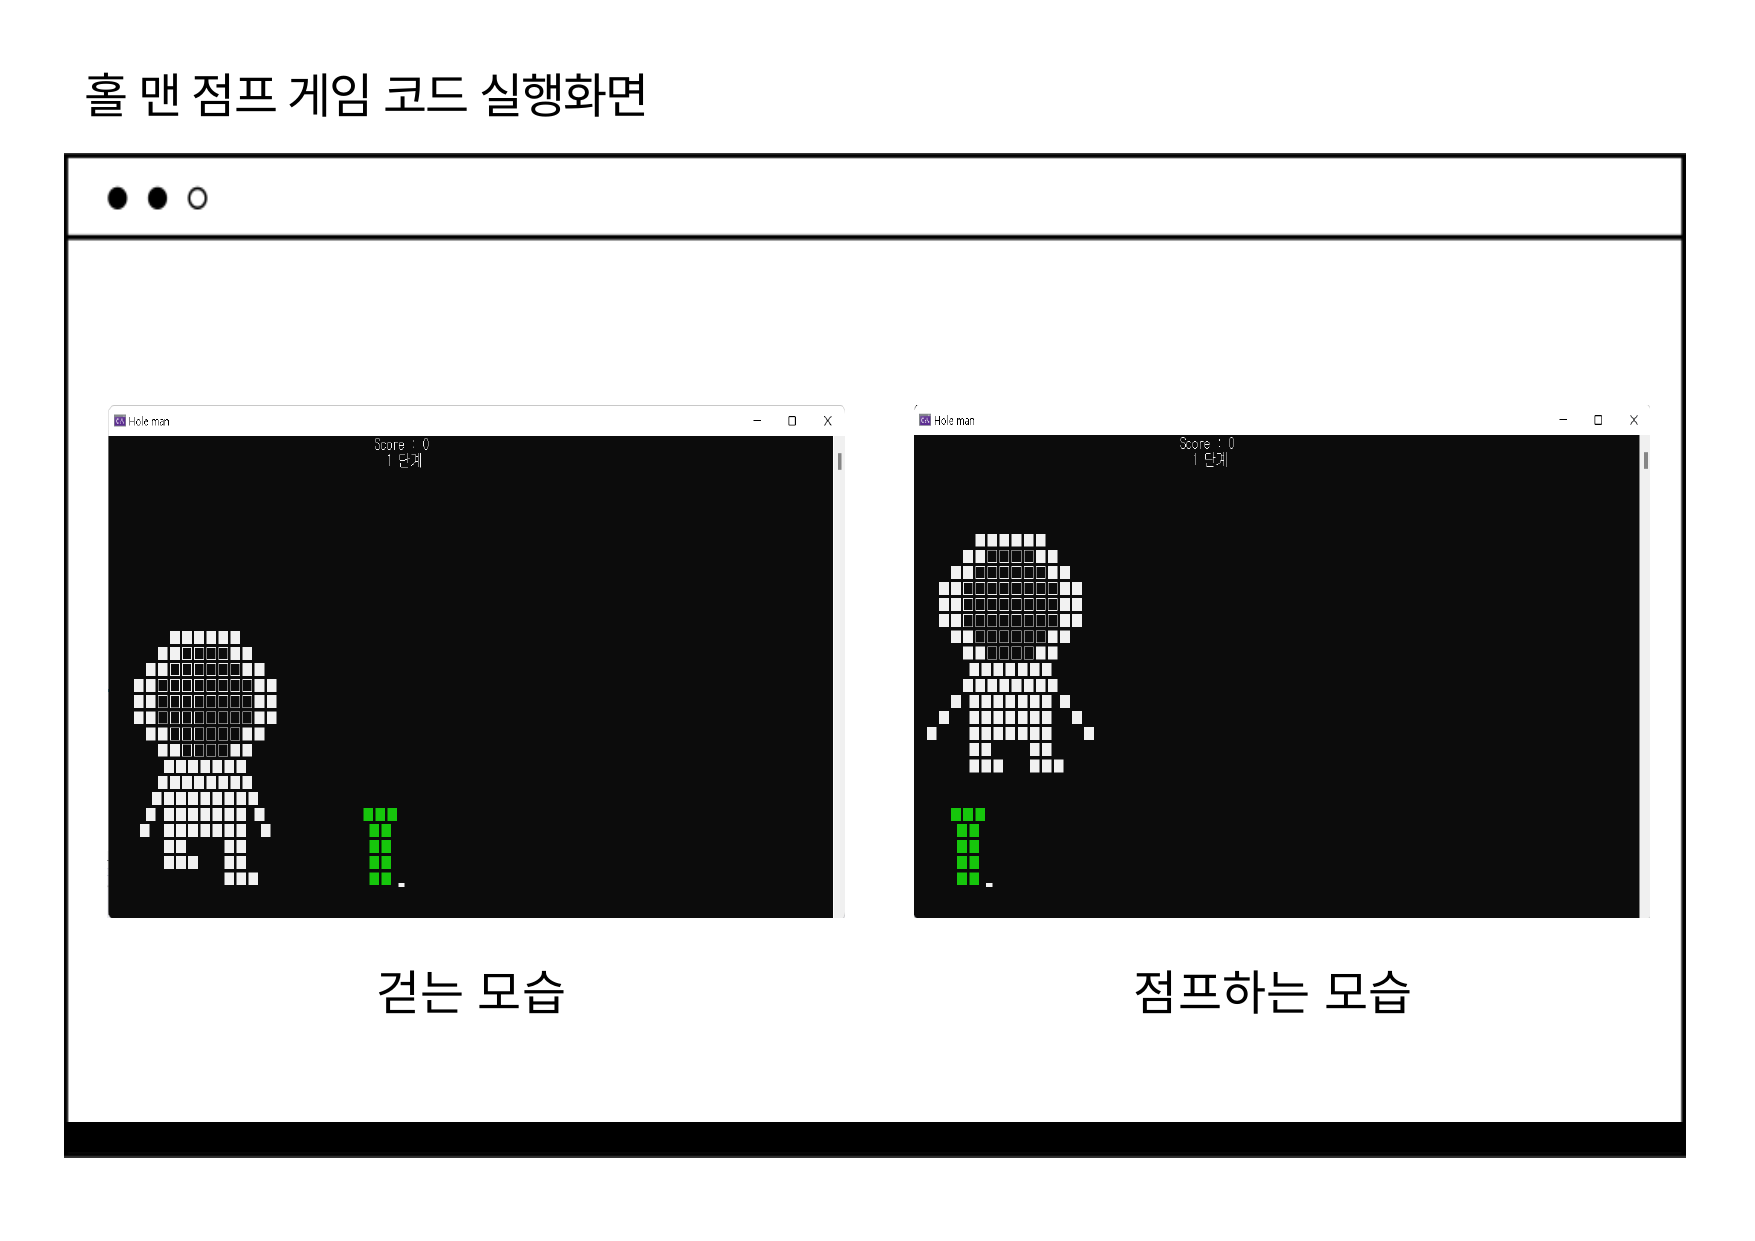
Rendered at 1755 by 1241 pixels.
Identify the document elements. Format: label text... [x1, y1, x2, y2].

picture [914, 405, 1651, 919]
text_box 홀 맨 점프 게임 코드 실행화면 [69, 57, 690, 130]
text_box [63, 153, 1686, 1121]
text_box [64, 1122, 1686, 1157]
picture [106, 405, 845, 919]
